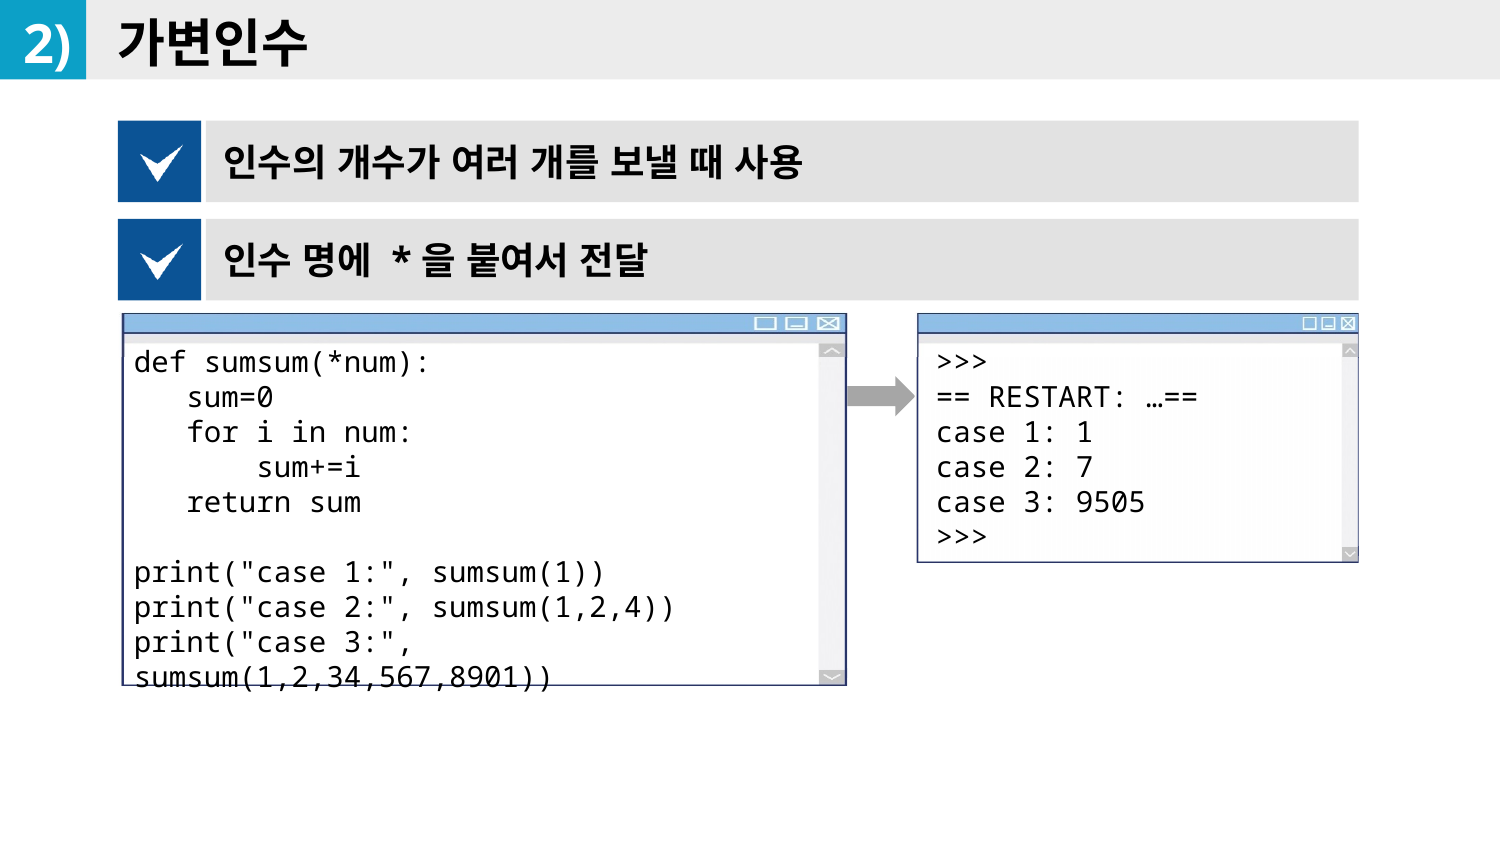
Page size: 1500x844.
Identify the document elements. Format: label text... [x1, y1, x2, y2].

text_box 인수 명에 *을 붙여서 전달 [205, 218, 1359, 301]
text_box 가변인수 [98, 0, 1436, 85]
picture [118, 311, 848, 687]
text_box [914, 311, 1359, 564]
text_box 2) [0, 0, 98, 86]
text_box 인수의 개수가 여러 개를 보낼 때 사용 [205, 120, 1359, 203]
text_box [117, 218, 202, 301]
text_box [117, 120, 202, 203]
text_box [852, 374, 909, 419]
